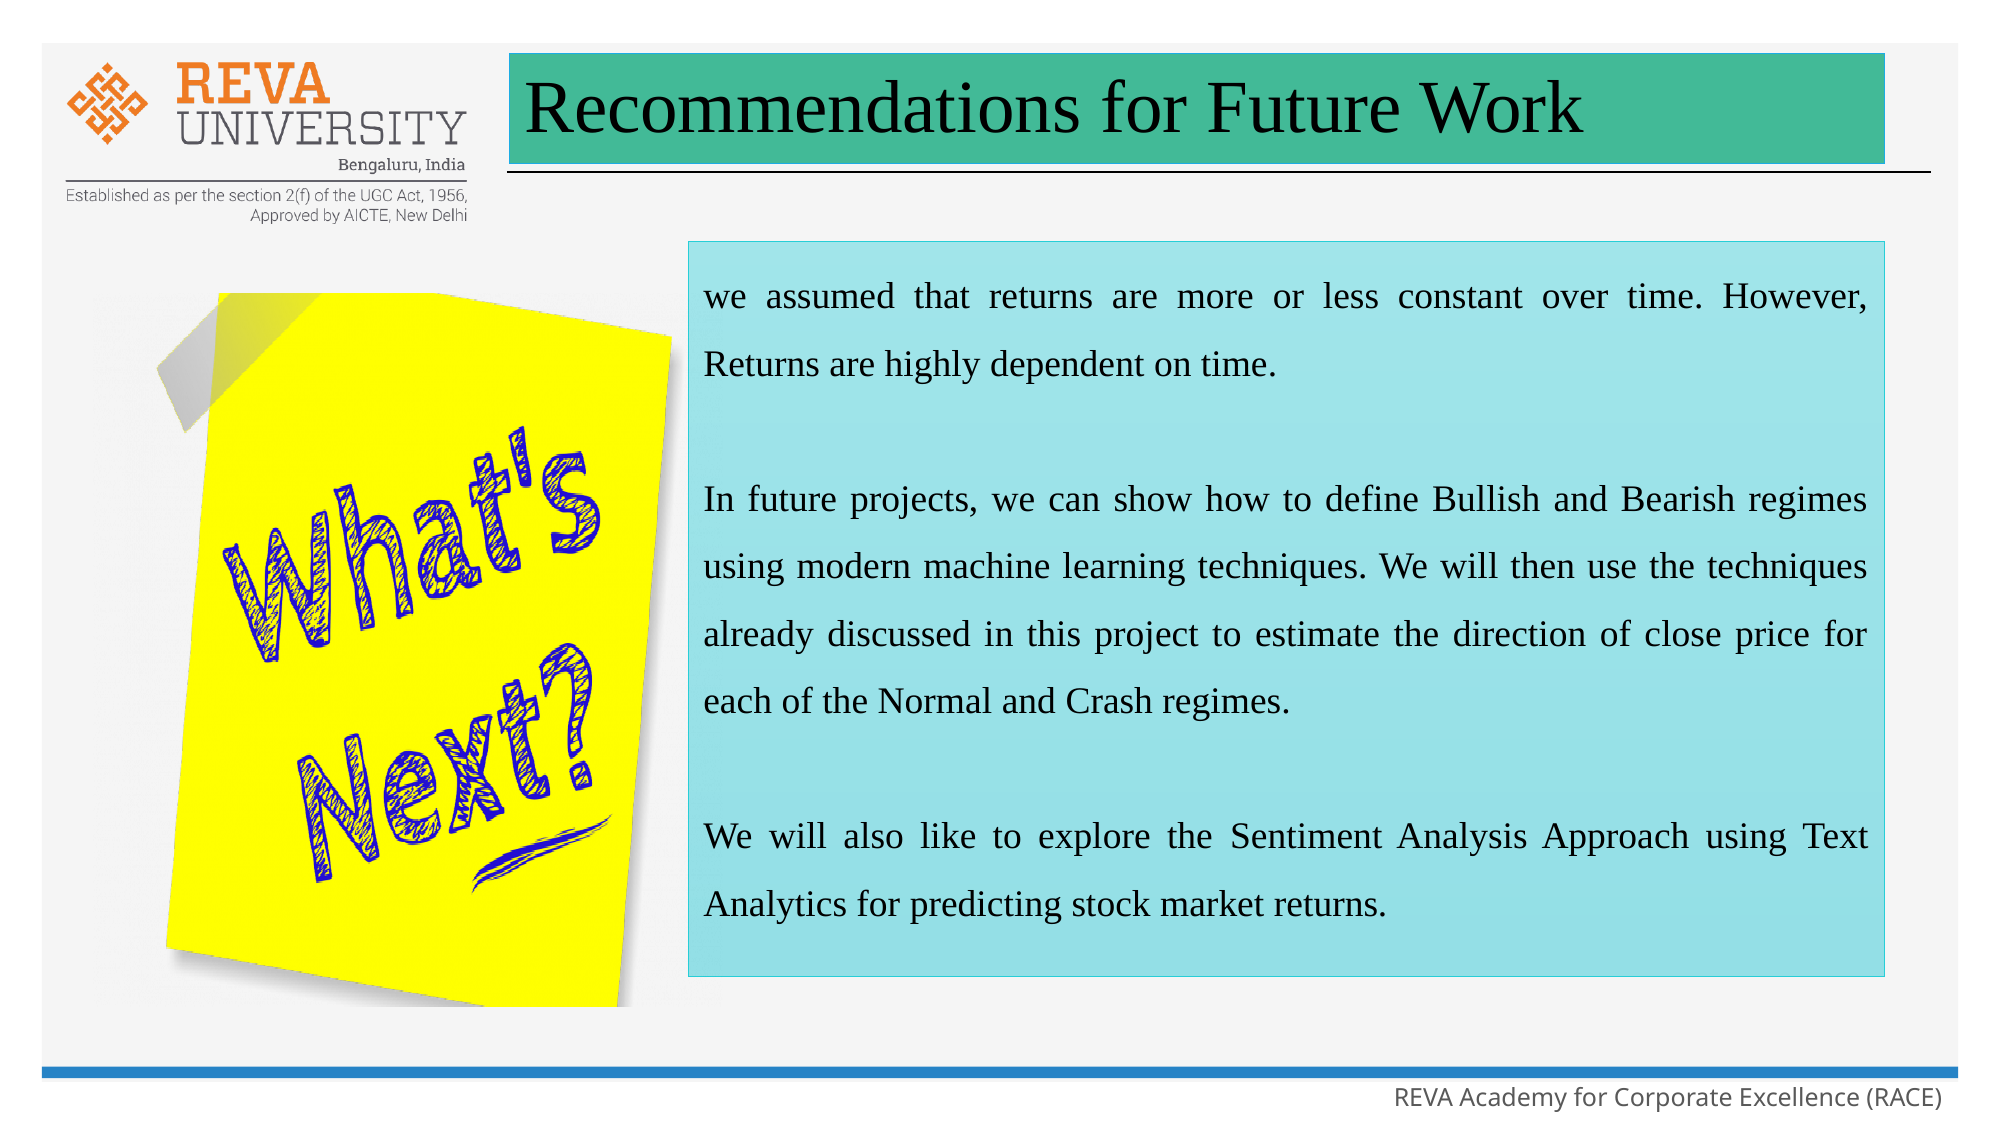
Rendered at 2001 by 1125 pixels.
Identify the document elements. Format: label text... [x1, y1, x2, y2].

picture [93, 293, 723, 1007]
text_box we assumed that returns are more or less constant over time. However, Returns are highly dependent on time. In future projects, we can show how to define Bullish and Bearish regimes using modern machine learning techniques. We will then use the techniques already discussed in this project to estimate the direction of close price for each of the Normal and Crash regimes. We will also like to explore the Sentiment Analysis Approach using Text Analytics for predicting stock market returns. [688, 241, 1885, 977]
picture [65, 62, 467, 224]
title Recommendations for Future Work [509, 53, 1885, 164]
